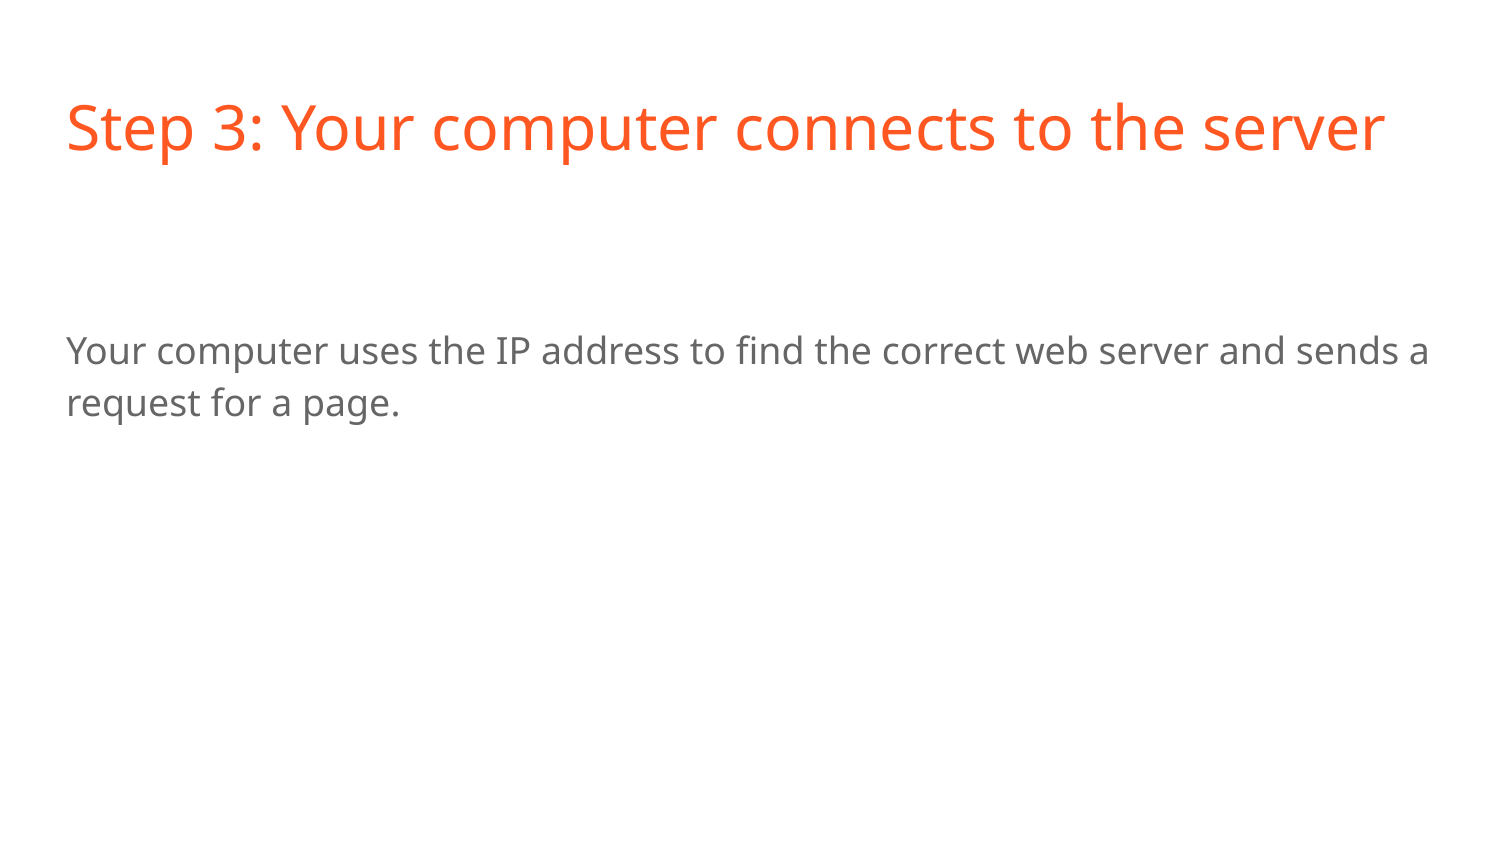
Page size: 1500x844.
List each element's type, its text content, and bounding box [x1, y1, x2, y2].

title Step 3: Your computer connects to the server [51, 72, 1449, 167]
list Your computer uses the IP address to find the correct web server and sends a request for a page. [51, 305, 1449, 750]
